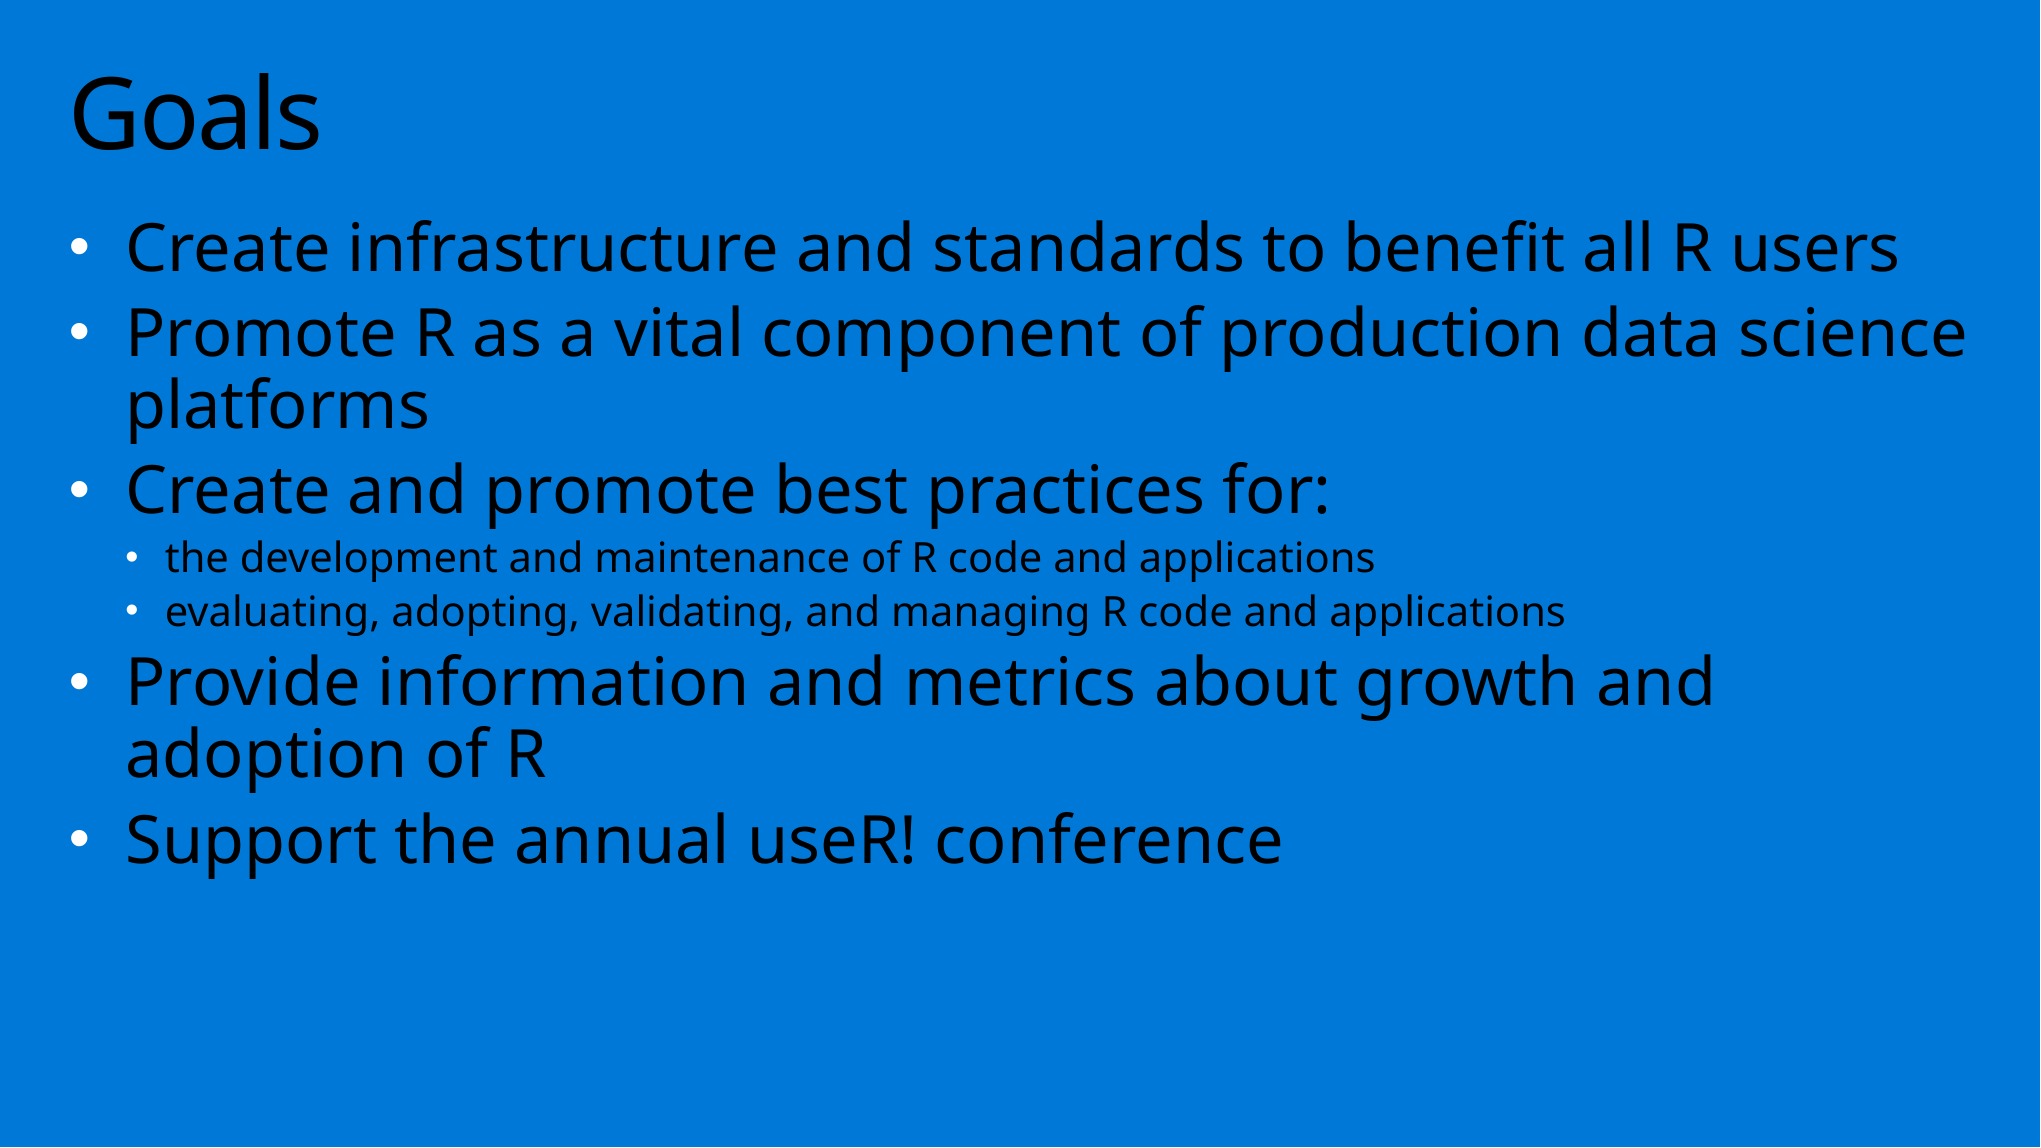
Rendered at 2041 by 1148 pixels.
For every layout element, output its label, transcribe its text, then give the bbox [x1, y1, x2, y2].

list Create infrastructure and standards to benefit all R users Promote R as a vital component of production data science platforms Create and promote best practices for: the development and maintenance of R code and applications evaluating, adopting, validating, and managing R code and applications Provide information and metrics about growth and adoption of R Support the annual useR! conference [45, 199, 1996, 914]
title Goals [45, 48, 1996, 199]
